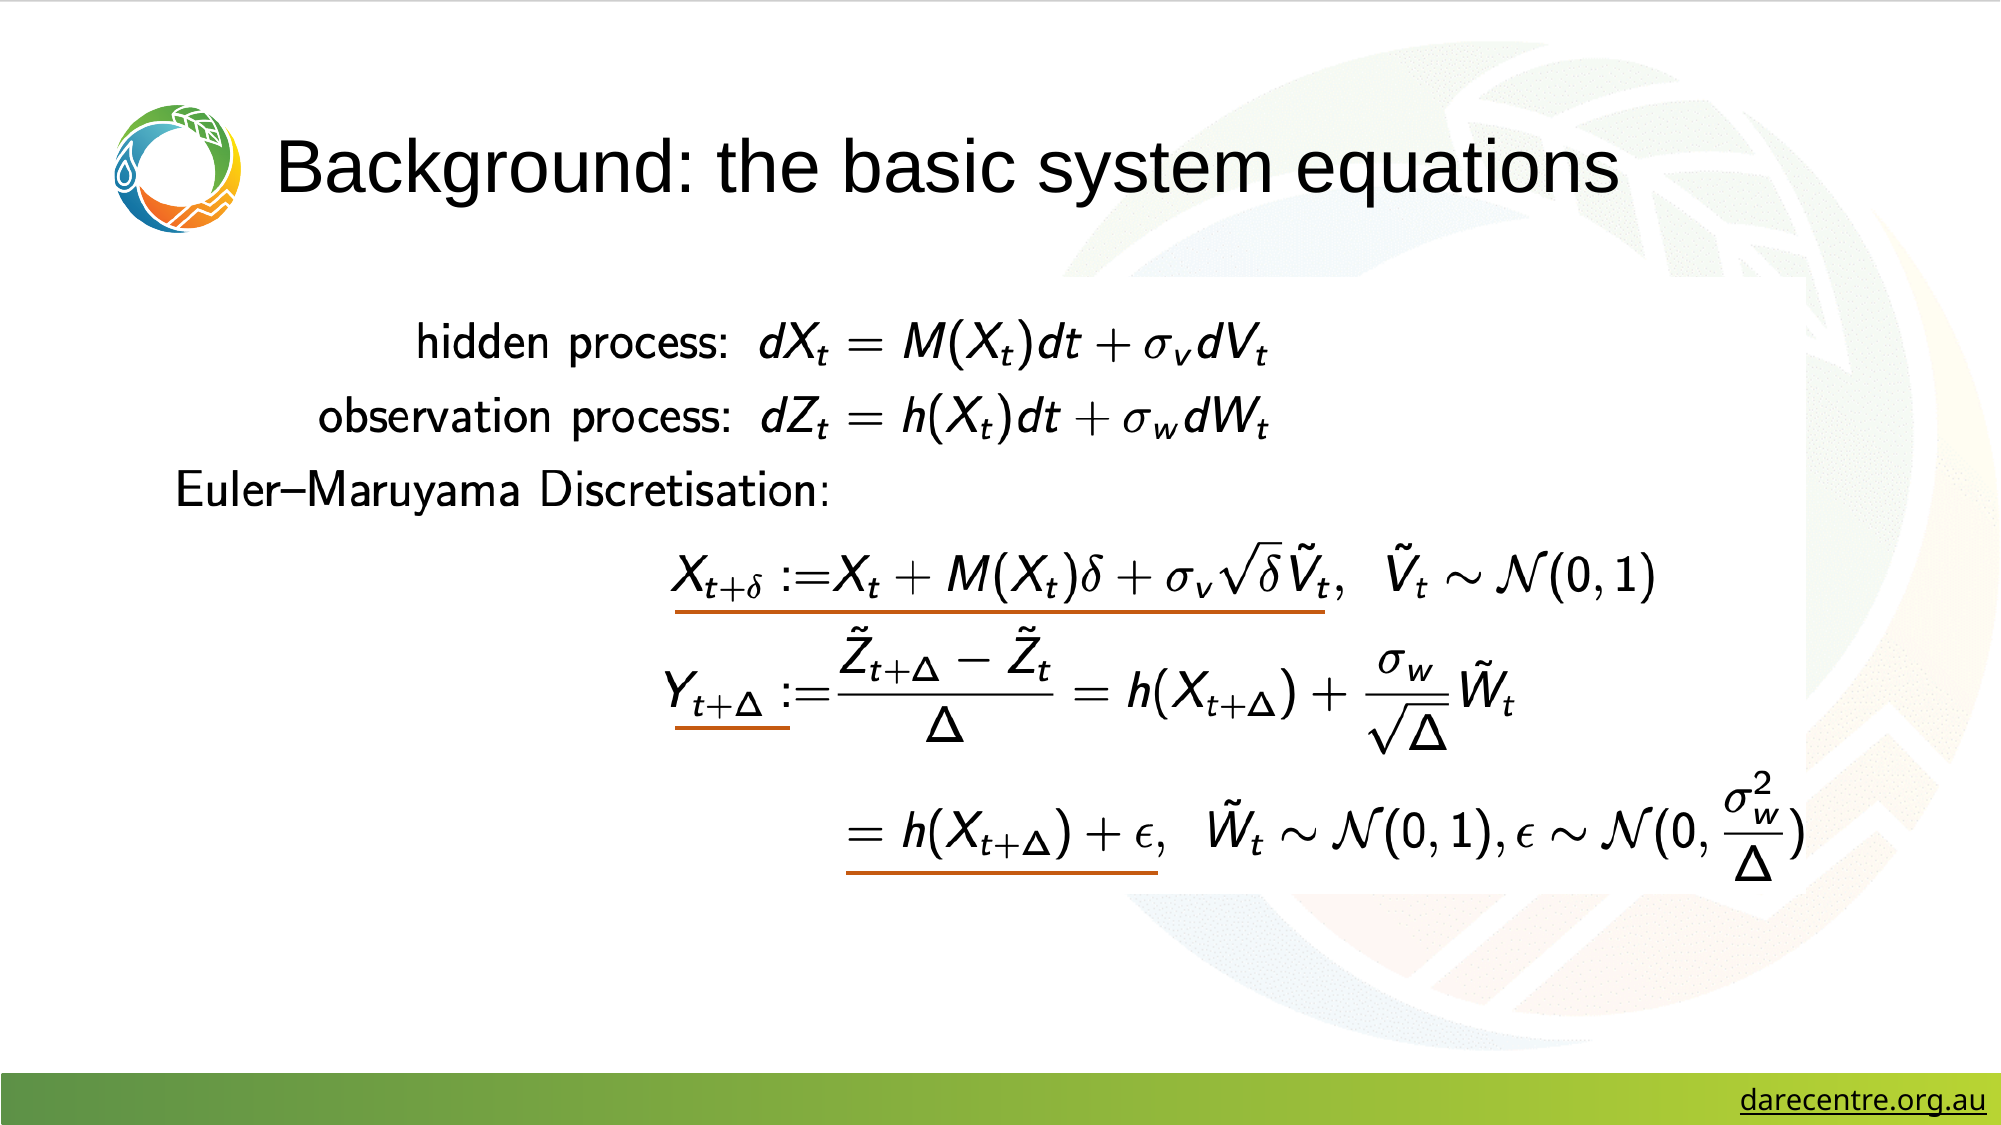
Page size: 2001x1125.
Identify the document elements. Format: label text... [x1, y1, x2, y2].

title Background: the basic system equations [259, 59, 1863, 278]
picture [0, 0, 2001, 1125]
